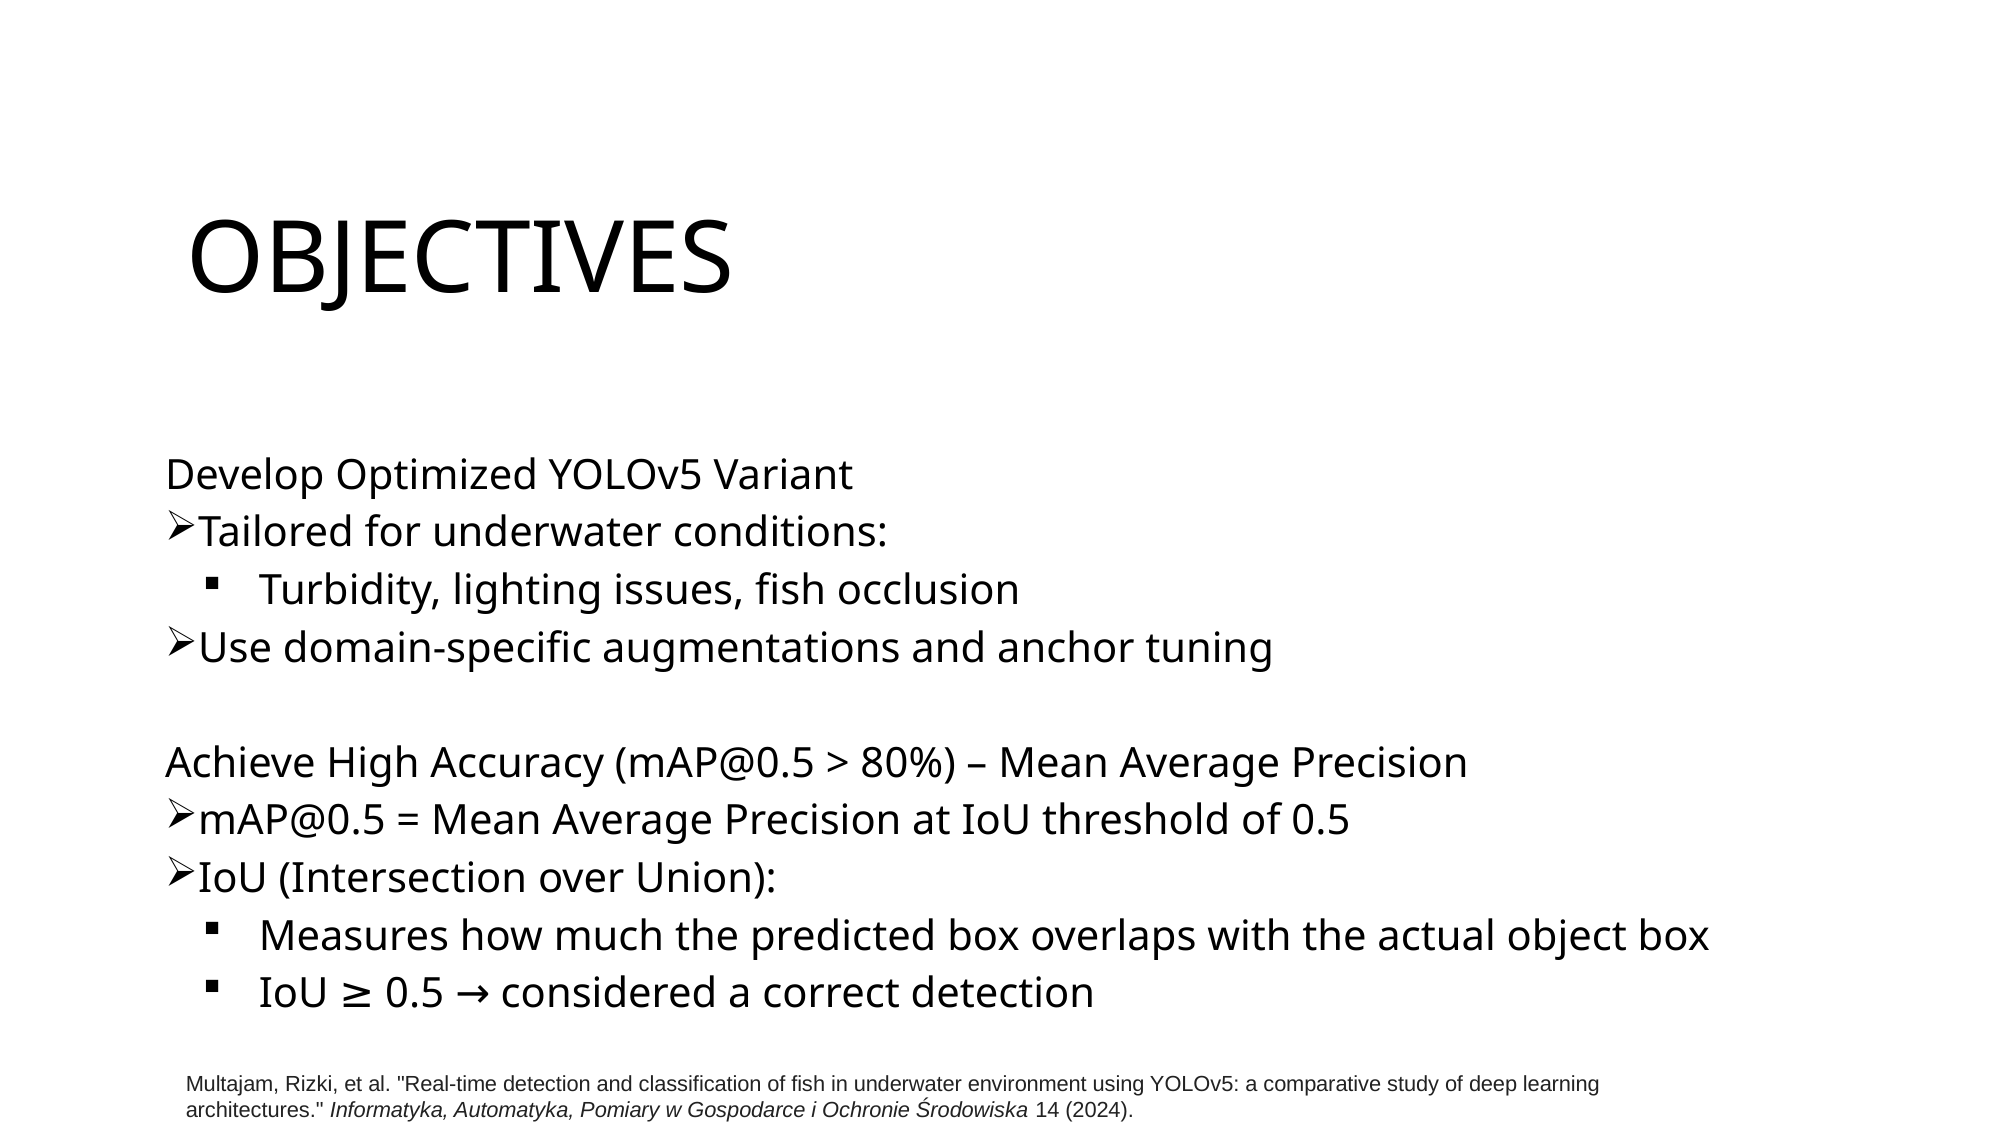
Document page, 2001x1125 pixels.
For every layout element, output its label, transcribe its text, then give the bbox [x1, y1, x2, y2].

text_box OBJECTIVES [171, 132, 1803, 388]
text_box Develop Optimized YOLOv5 Variant Tailored for underwater conditions: Turbidity, lighting issues, fish occlusion Use domain-specific augmentations and anchor tuning Achieve High Accuracy (mAP@0.5 > 80%) – Mean Average Precision mAP@0.5 = Mean Average Precision at IoU threshold of 0.5 IoU (Intersection over Union): Measures how much the predicted box overlaps with the actual object box IoU ≥ 0.5 → considered a correct detection [149, 425, 1803, 1045]
text_box Multajam, Rizki, et al. "Real-time detection and classification of fish in underwater environment using YOLOv5: a comparative study of deep learning architectures." Informatyka, Automatyka, Pomiary w Gospodarce i Ochronie Środowiska 14 (2024). [171, 1062, 1731, 1125]
